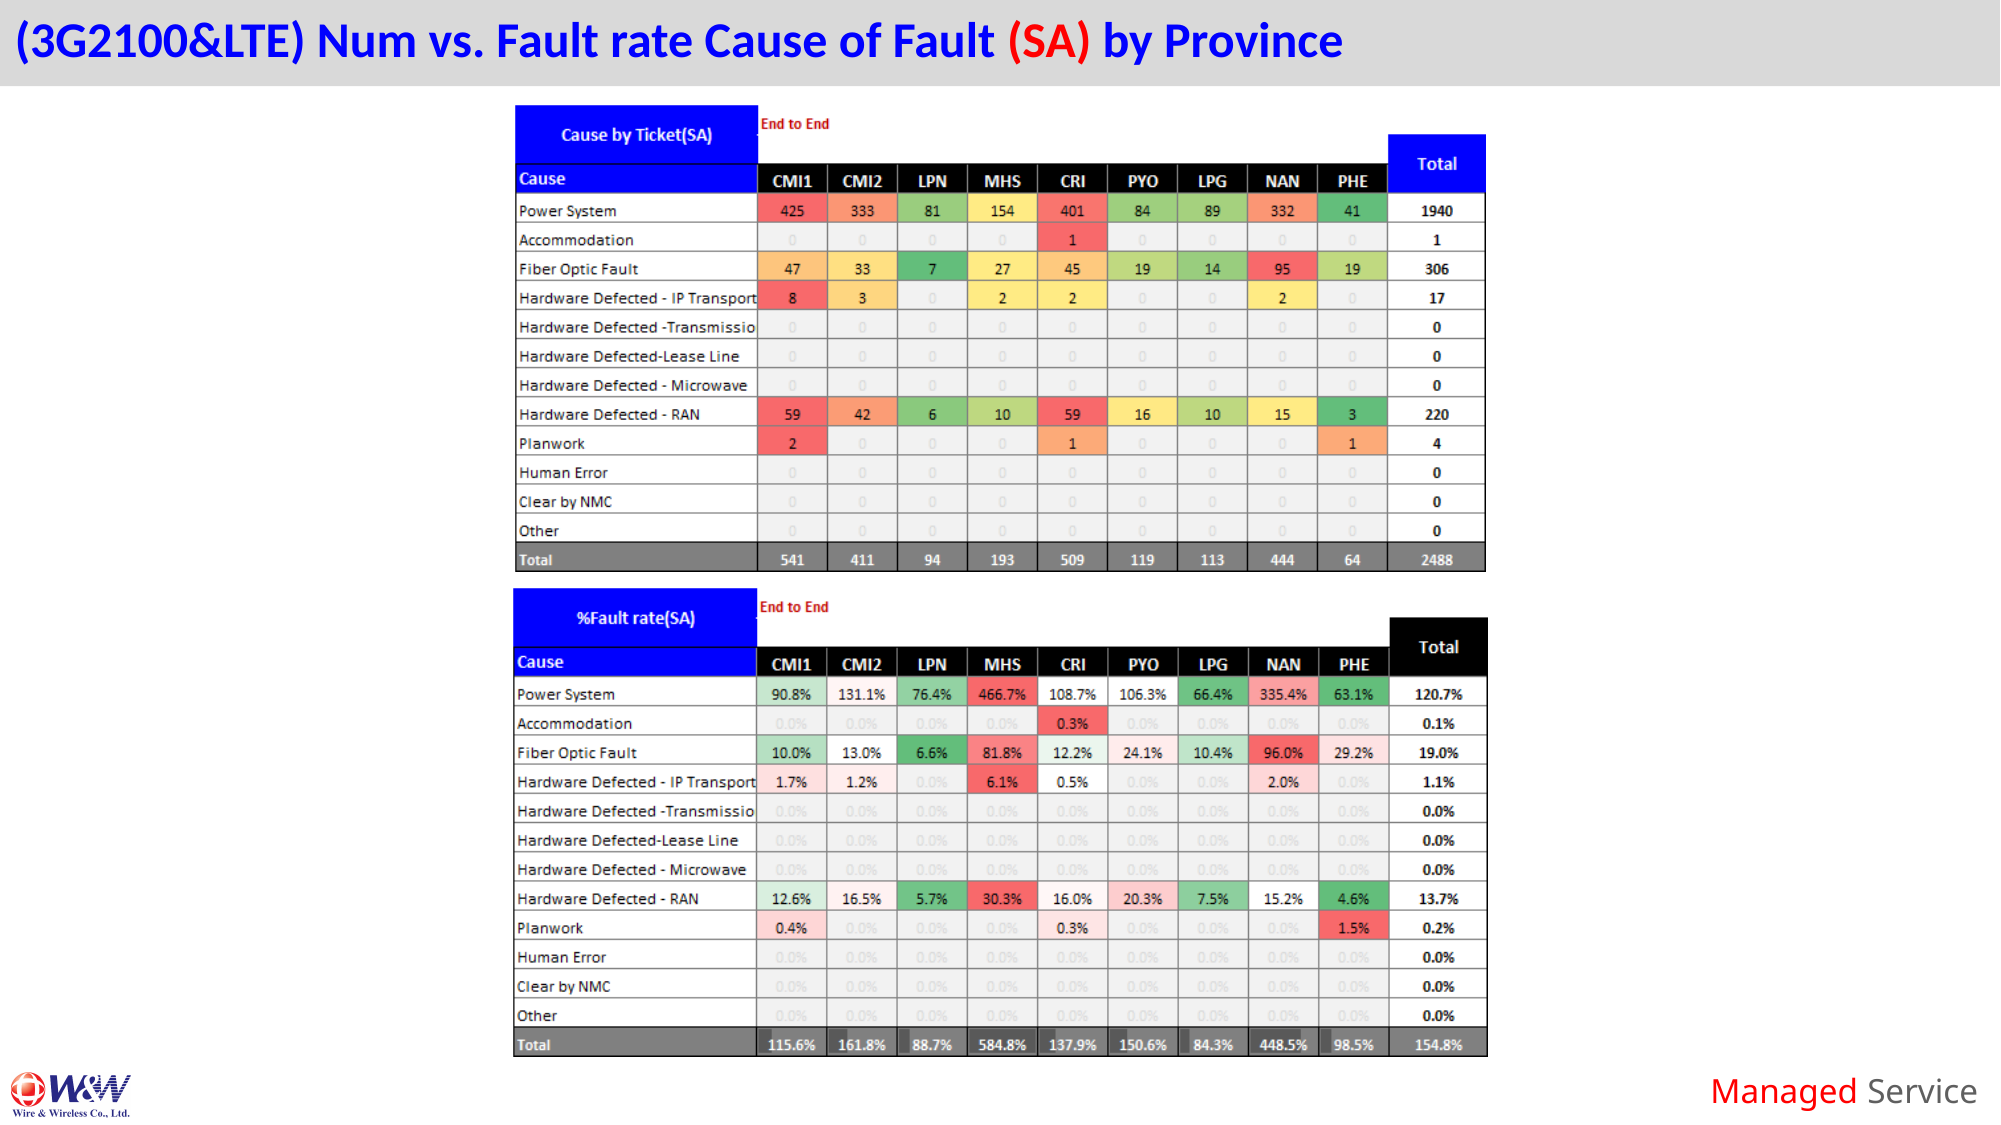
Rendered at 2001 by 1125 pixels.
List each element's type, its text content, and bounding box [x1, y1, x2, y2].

text_box Managed Service [1695, 1063, 2000, 1118]
text_box [0, 0, 2000, 87]
picture [514, 104, 1486, 572]
picture [512, 587, 1488, 1057]
text_box (3G2100&LTE) Num vs. Fault rate Cause of Fault (SA) by Province [14, 21, 1346, 81]
picture [11, 1072, 131, 1118]
